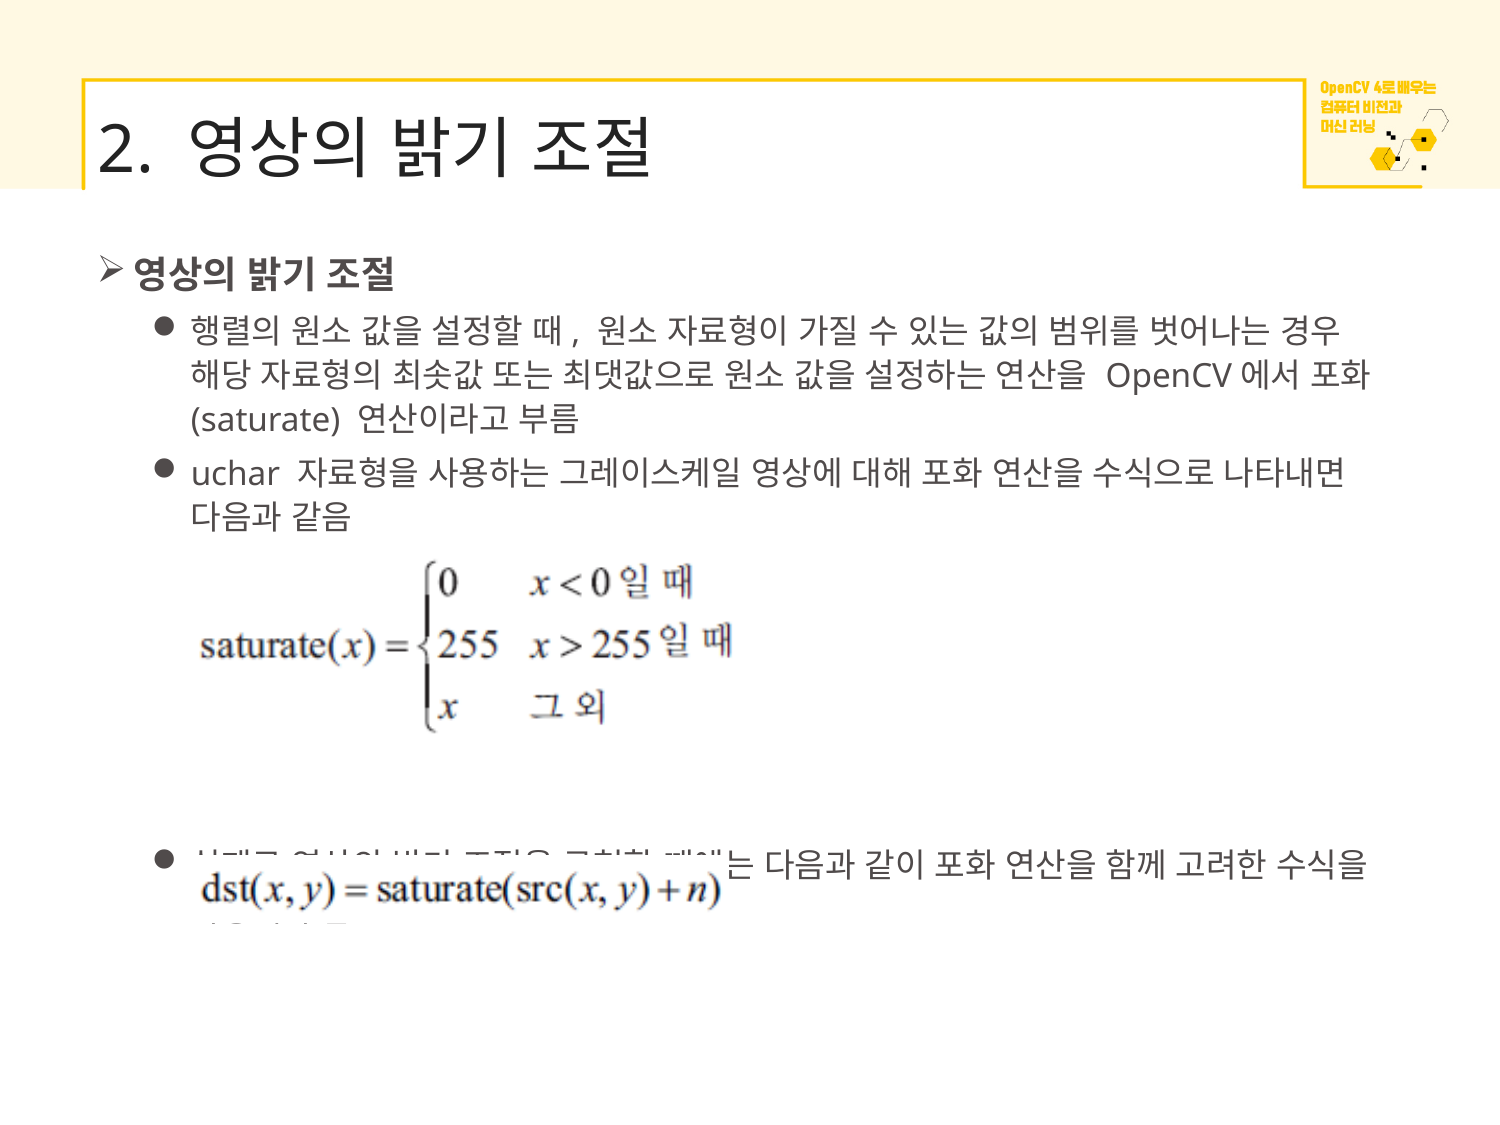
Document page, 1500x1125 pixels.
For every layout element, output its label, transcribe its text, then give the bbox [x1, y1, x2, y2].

list 영상의 밝기 조절 행렬의 원소 값을 설정할 때, 원소 자료형이 가질 수 있는 값의 범위를 벗어나는 경우 해당 자료형의 최솟값 또는 최댓값으로 원소 값을 설정하는 연산을 OpenCV에서 포화(saturate) 연산이라고 부름 uchar 자료형을 사용하는 그레이스케일 영상에 대해 포화 연산을 수식으로 나타내면 다음과 같음 실제로 영상의 밝기 조절을 구현할 때에는 다음과 같이 포화 연산을 함께 고려한 수식을 사용해야 함 [81, 239, 1412, 1054]
picture [0, 0, 1500, 1125]
title 2. 영상의 밝기 조절 [82, 61, 1413, 193]
